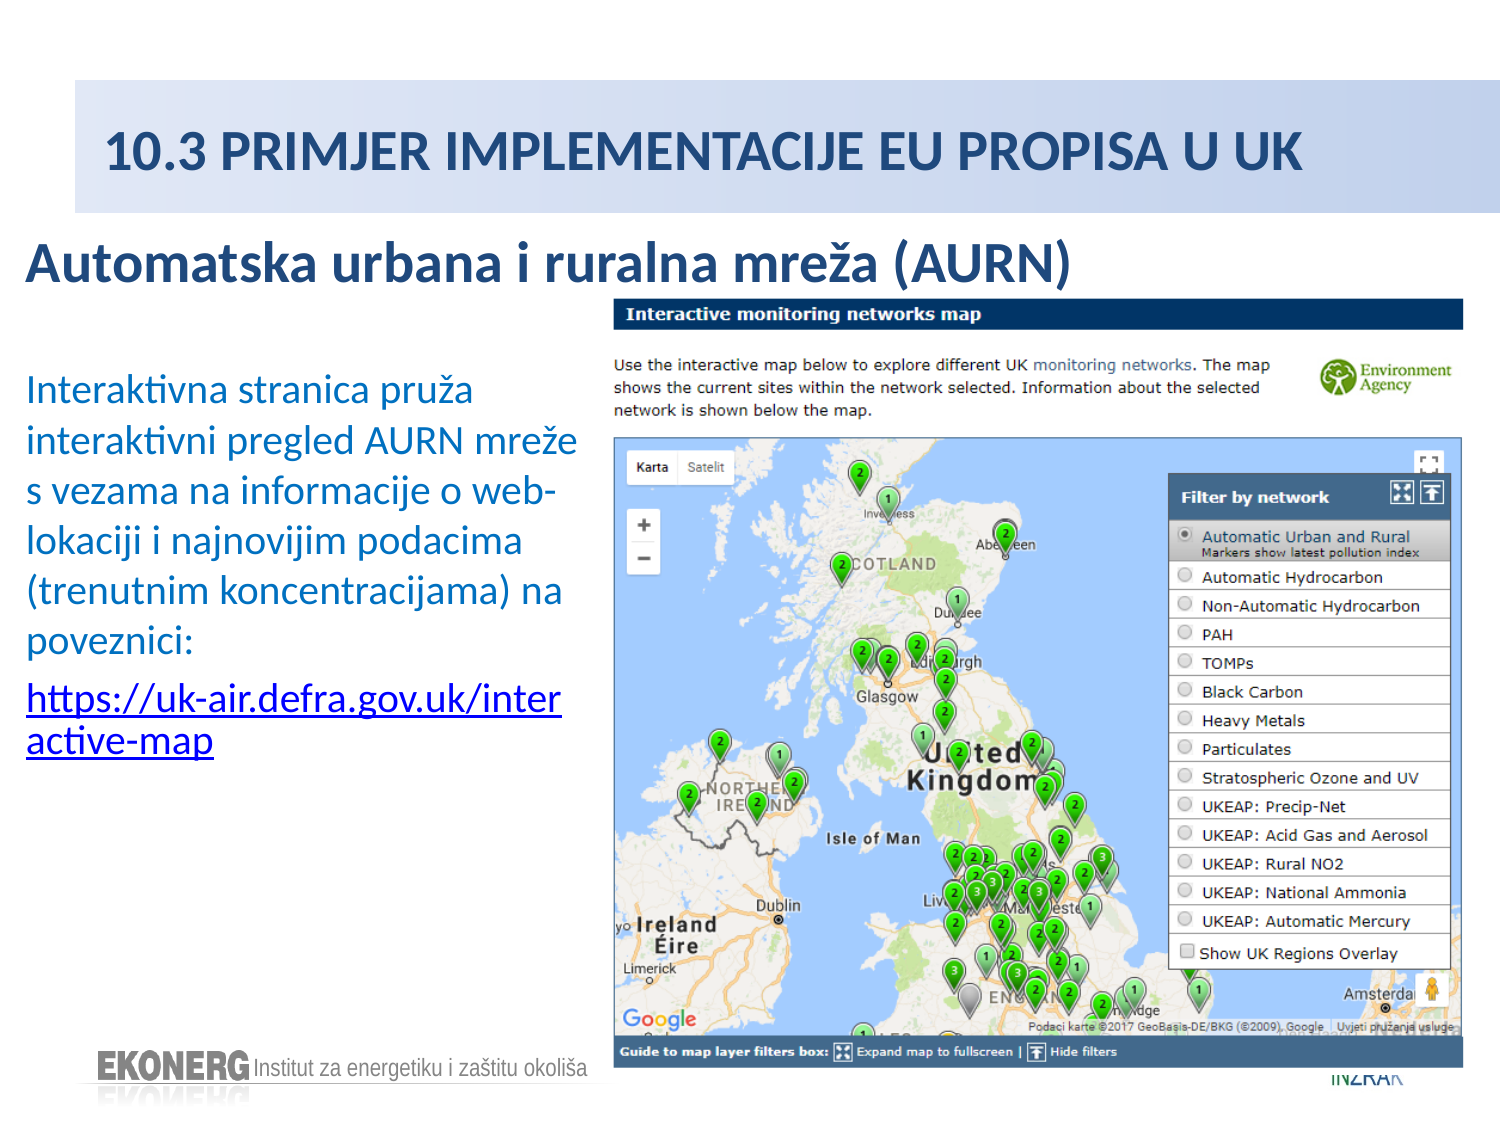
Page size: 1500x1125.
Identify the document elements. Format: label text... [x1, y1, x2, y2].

picture [608, 293, 1468, 1093]
text_box Interaktivna stranica pruža interaktivni pregled AURN mreže s vezama na informacije o web-lokaciji i najnovijim podacima (trenutnim koncentracijama) na poveznici: https://uk-air.defra.gov.uk/interactive-map [11, 354, 594, 787]
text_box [61, 1038, 636, 1112]
title 10.3 PRIMJER IMPLEMENTACIJE EU PROPISA U UK [75, 80, 1500, 213]
text_box Automatska urbana i ruralna mreža (AURN) [11, 216, 1430, 302]
